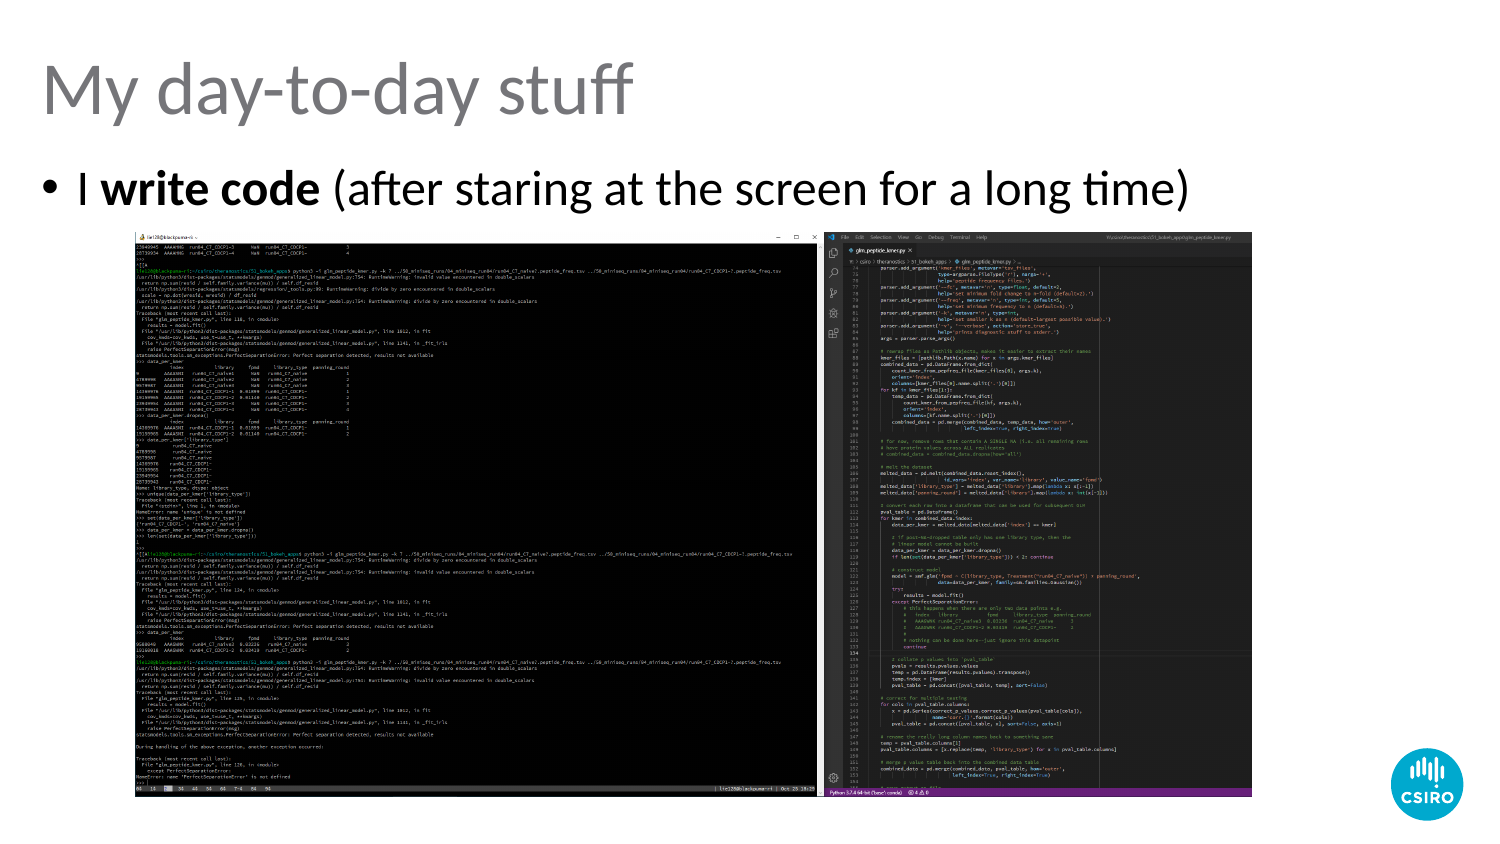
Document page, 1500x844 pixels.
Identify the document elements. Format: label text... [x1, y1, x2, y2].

title My day-to-day stuff [41, 39, 1459, 145]
picture [135, 232, 1253, 797]
list I write code (after staring at the screen for a long time) [41, 161, 1459, 749]
